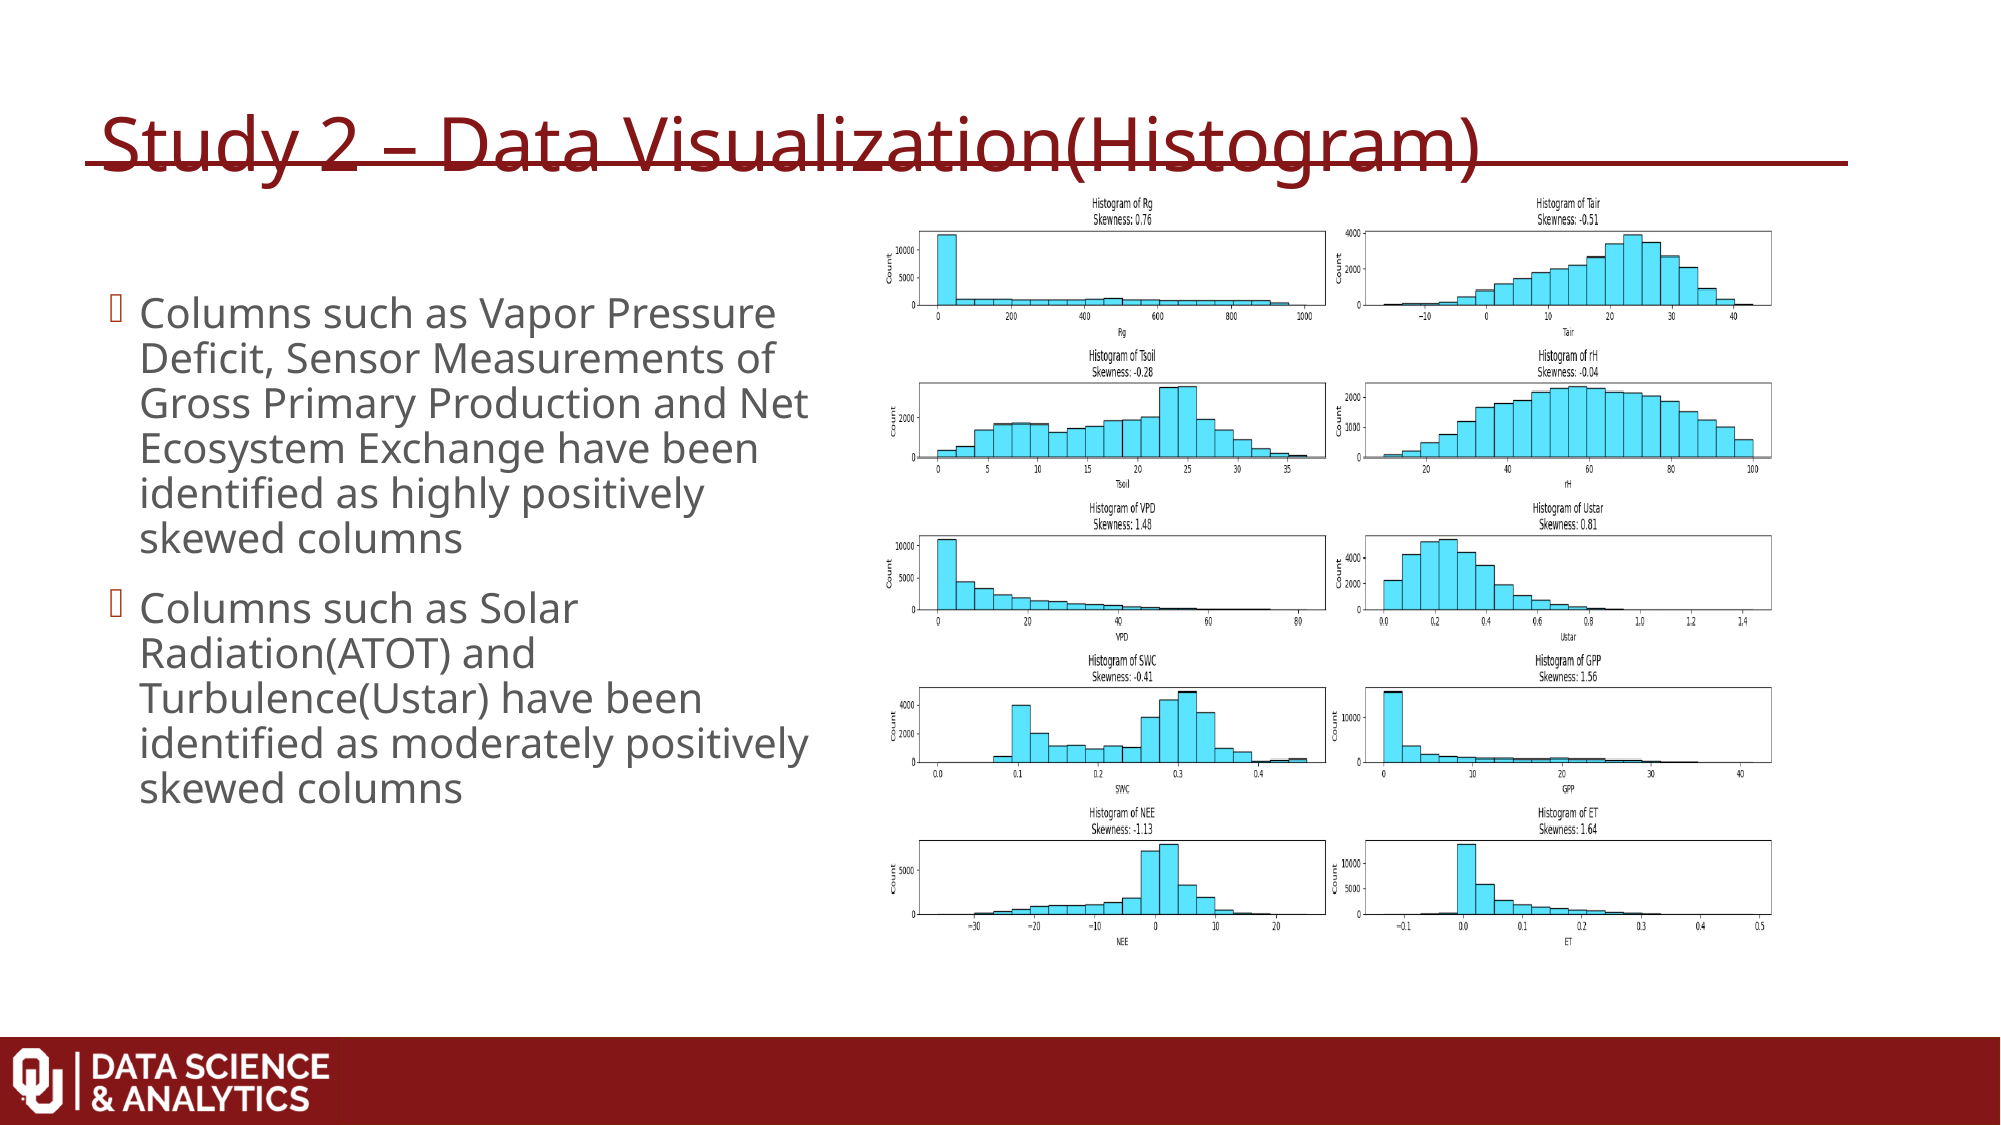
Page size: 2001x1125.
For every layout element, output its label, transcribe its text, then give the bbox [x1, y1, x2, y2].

picture [741, 190, 1851, 986]
list Columns such as Vapor Pressure Deficit, Sensor Measurements of Gross Primary Production and Net Ecosystem Exchange have been identified as highly positively skewed columns Columns such as Solar Radiation(ATOT) and Turbulence(Ustar) have been identified as moderately positively skewed columns [94, 211, 741, 986]
list Study 2 – Data Visualization(Histogram) [85, 99, 1842, 211]
picture [0, 1037, 341, 1125]
